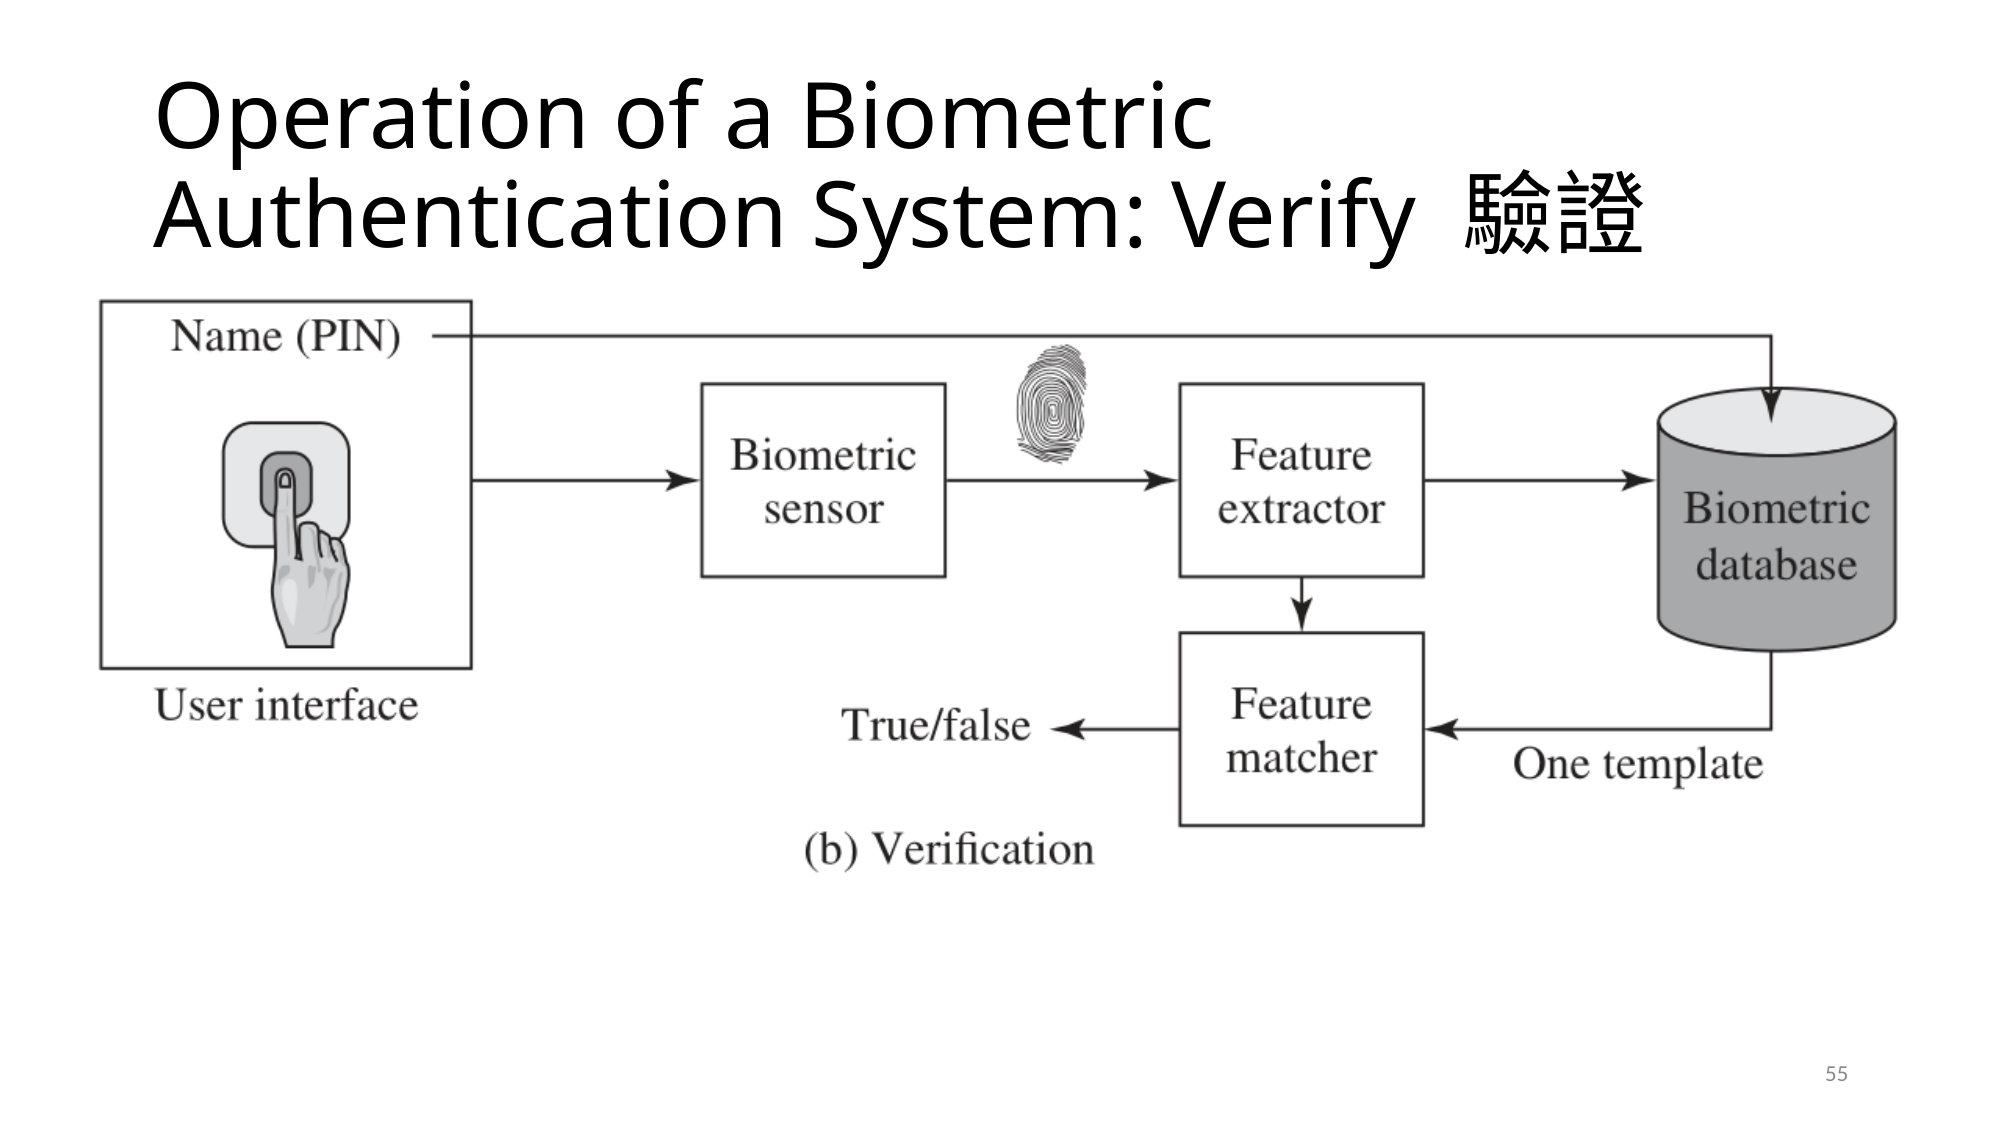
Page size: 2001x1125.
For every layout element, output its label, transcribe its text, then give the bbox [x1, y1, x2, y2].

picture [96, 293, 1904, 882]
slide_number 55 [1413, 1042, 1864, 1103]
title Operation of a Biometric Authentication System: Verify 驗證 [138, 60, 1864, 278]
